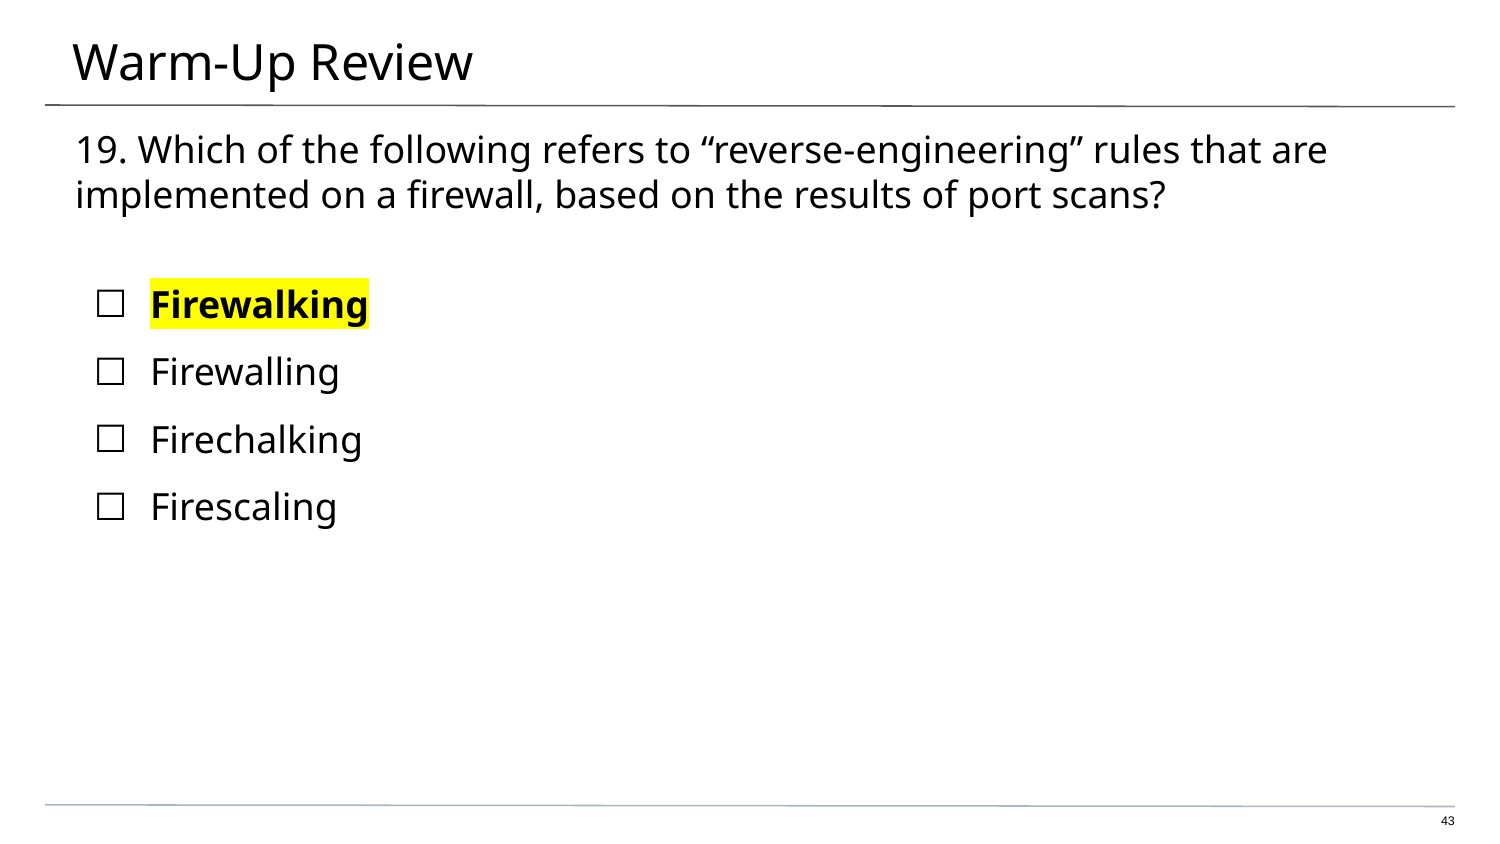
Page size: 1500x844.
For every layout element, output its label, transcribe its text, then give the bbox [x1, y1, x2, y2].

slide_number 43 [1412, 813, 1455, 831]
list Firewalking Firewalling Firechalking Firescaling [0, 258, 1500, 805]
subtitle 19. Which of the following refers to “reverse-engineering” rules that are implemented on a firewall, based on the results of port scans? [0, 110, 1500, 171]
title Warm-Up Review [0, 0, 1500, 88]
